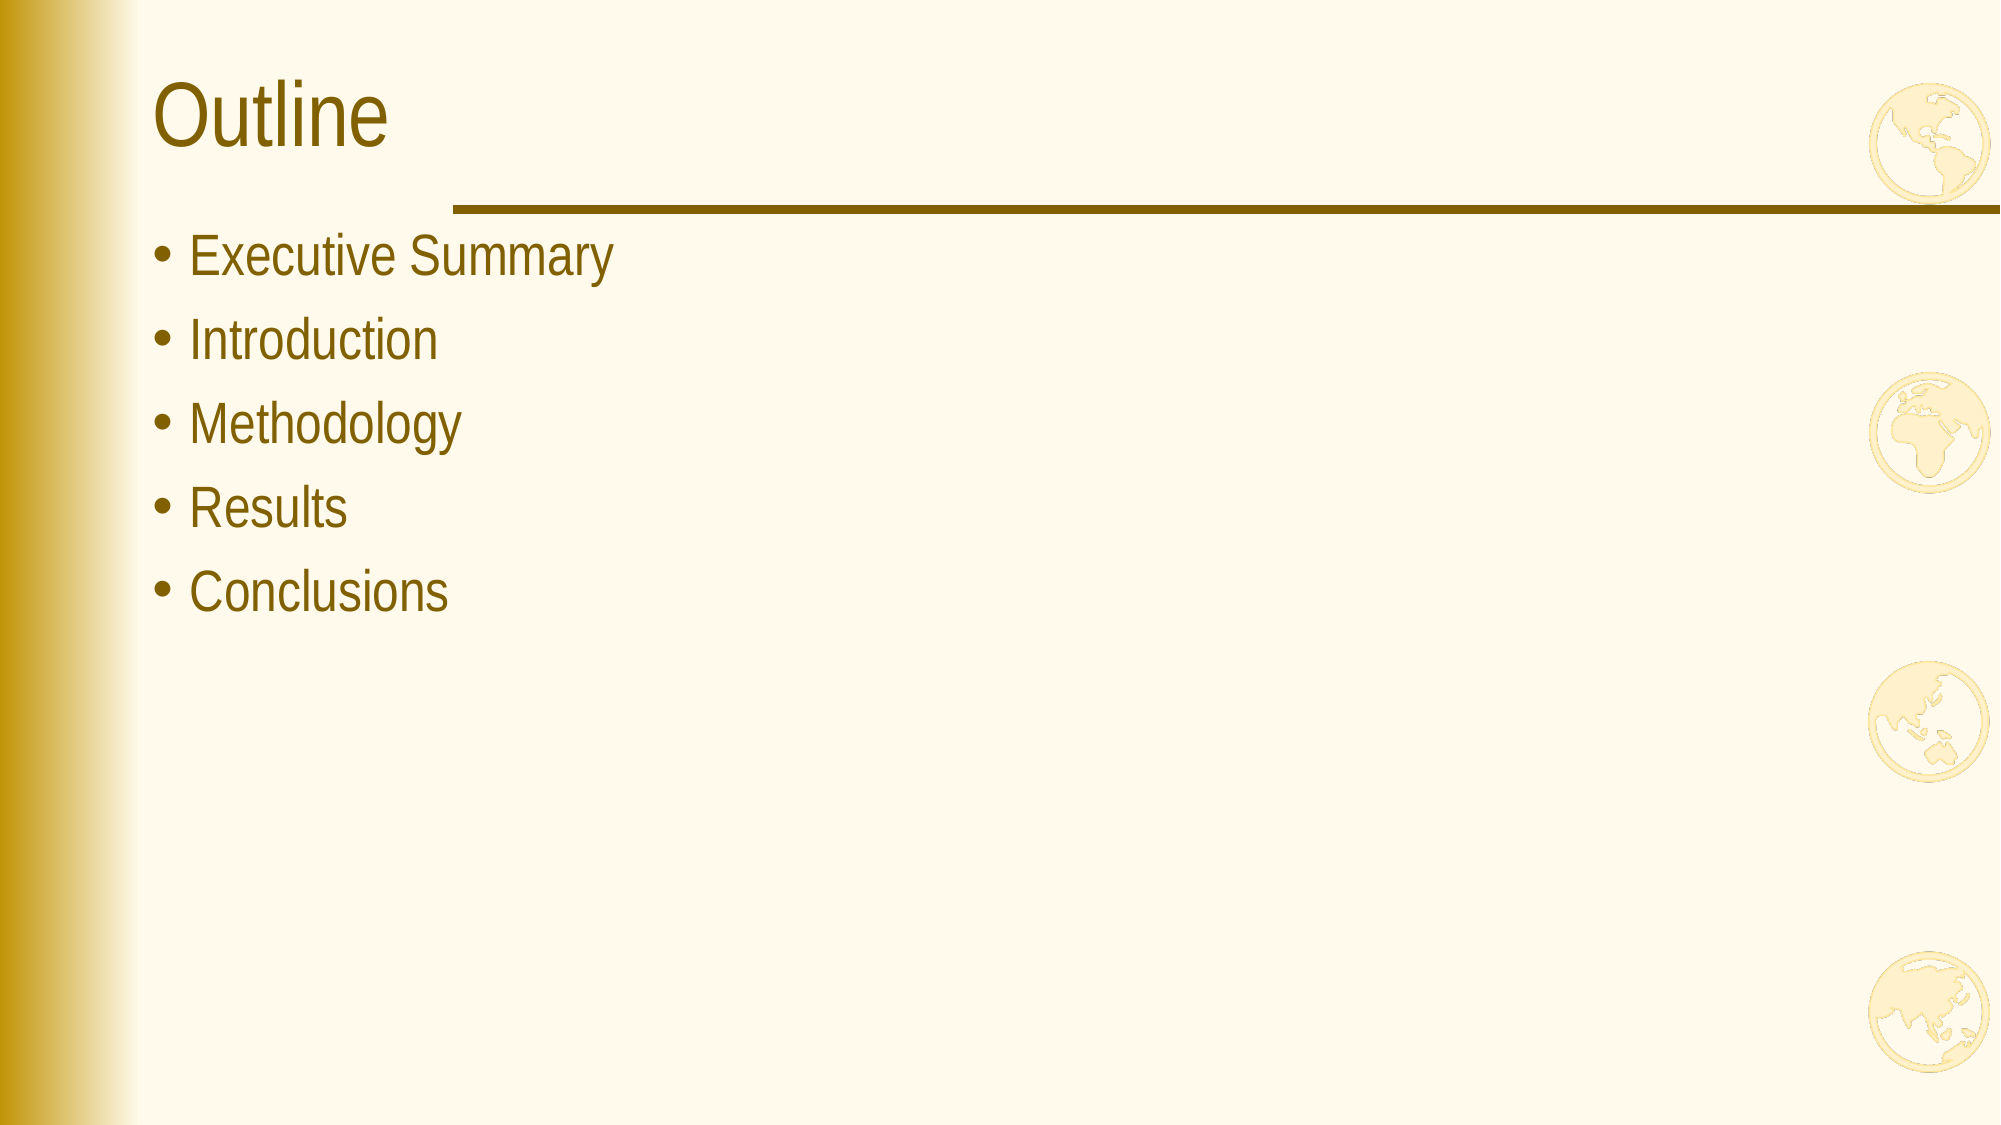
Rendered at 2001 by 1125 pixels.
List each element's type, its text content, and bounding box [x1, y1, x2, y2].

title Outline [137, 48, 1863, 187]
picture [1854, 68, 2001, 219]
picture [1863, 357, 2001, 508]
picture [1854, 938, 2001, 1089]
list Executive Summary Introduction Methodology Results Conclusions [137, 218, 1863, 1073]
picture [1863, 646, 2001, 797]
